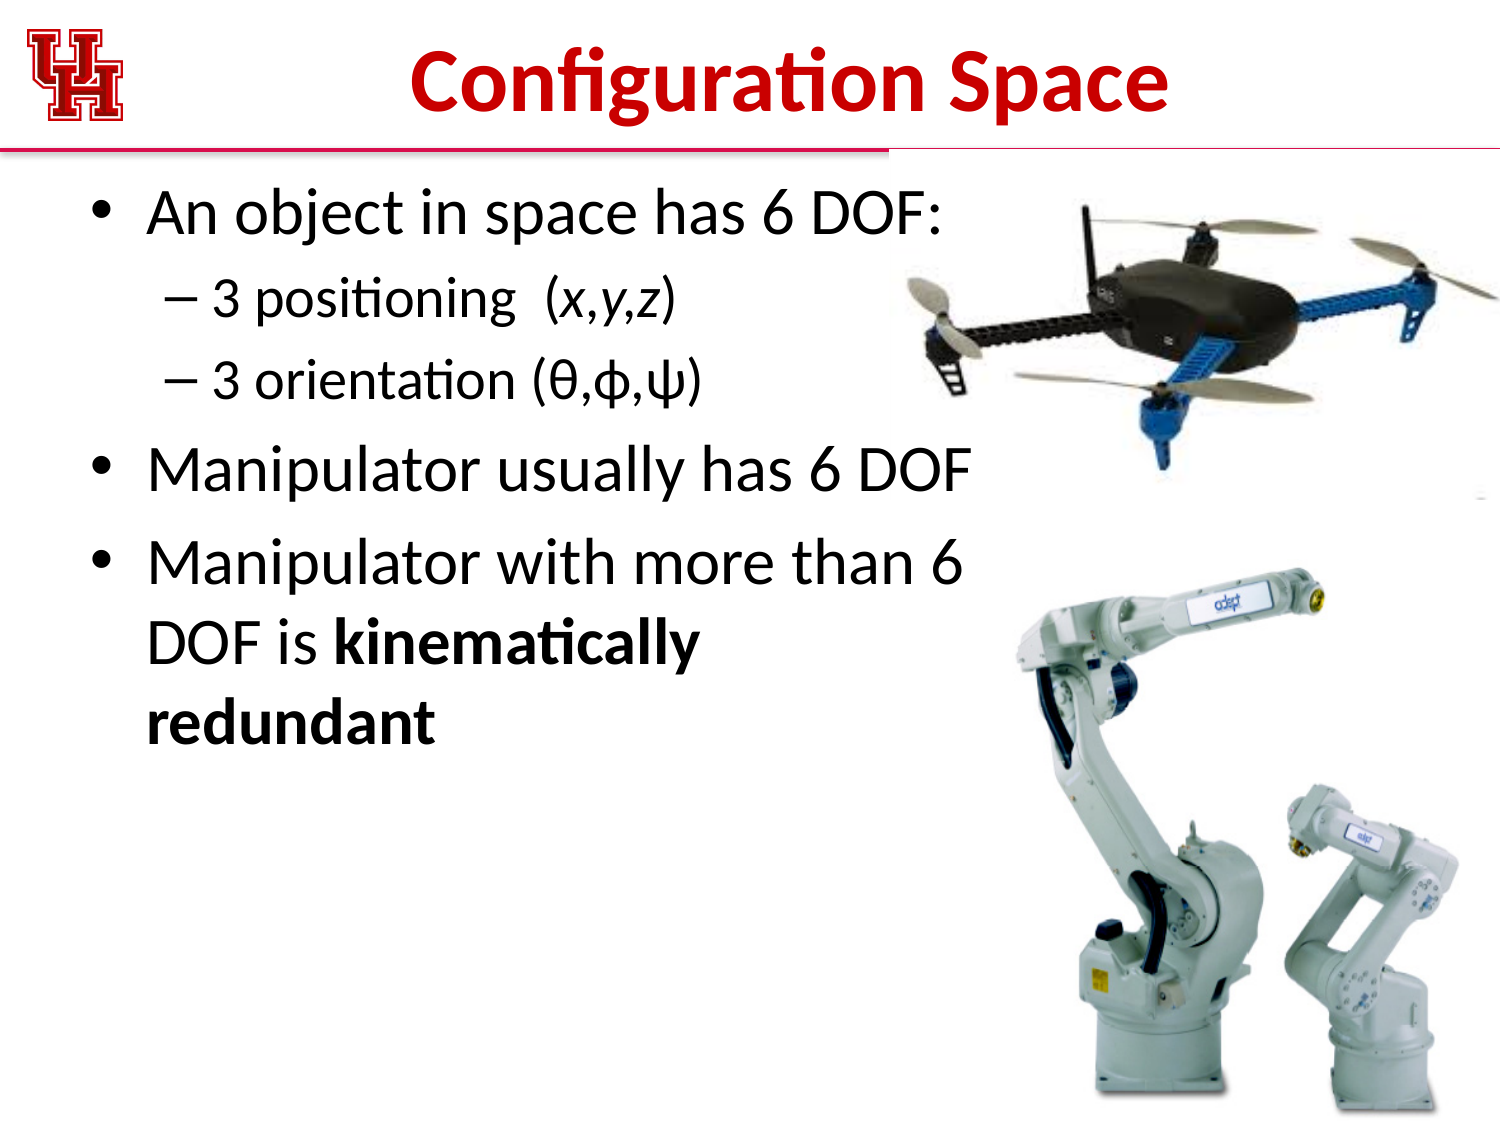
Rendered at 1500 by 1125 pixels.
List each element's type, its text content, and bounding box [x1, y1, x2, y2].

picture [889, 149, 1500, 501]
picture [1008, 559, 1474, 1125]
picture [27, 29, 123, 121]
title Configuration Space [157, 0, 1425, 150]
list An object in space has 6 DOF: 3 positioning (x,y,z) 3 orientation (θ,ϕ,ψ) Manipulator usually has 6 DOF Manipulator with more than 6 DOF is kinematically redundant [75, 160, 1009, 1065]
